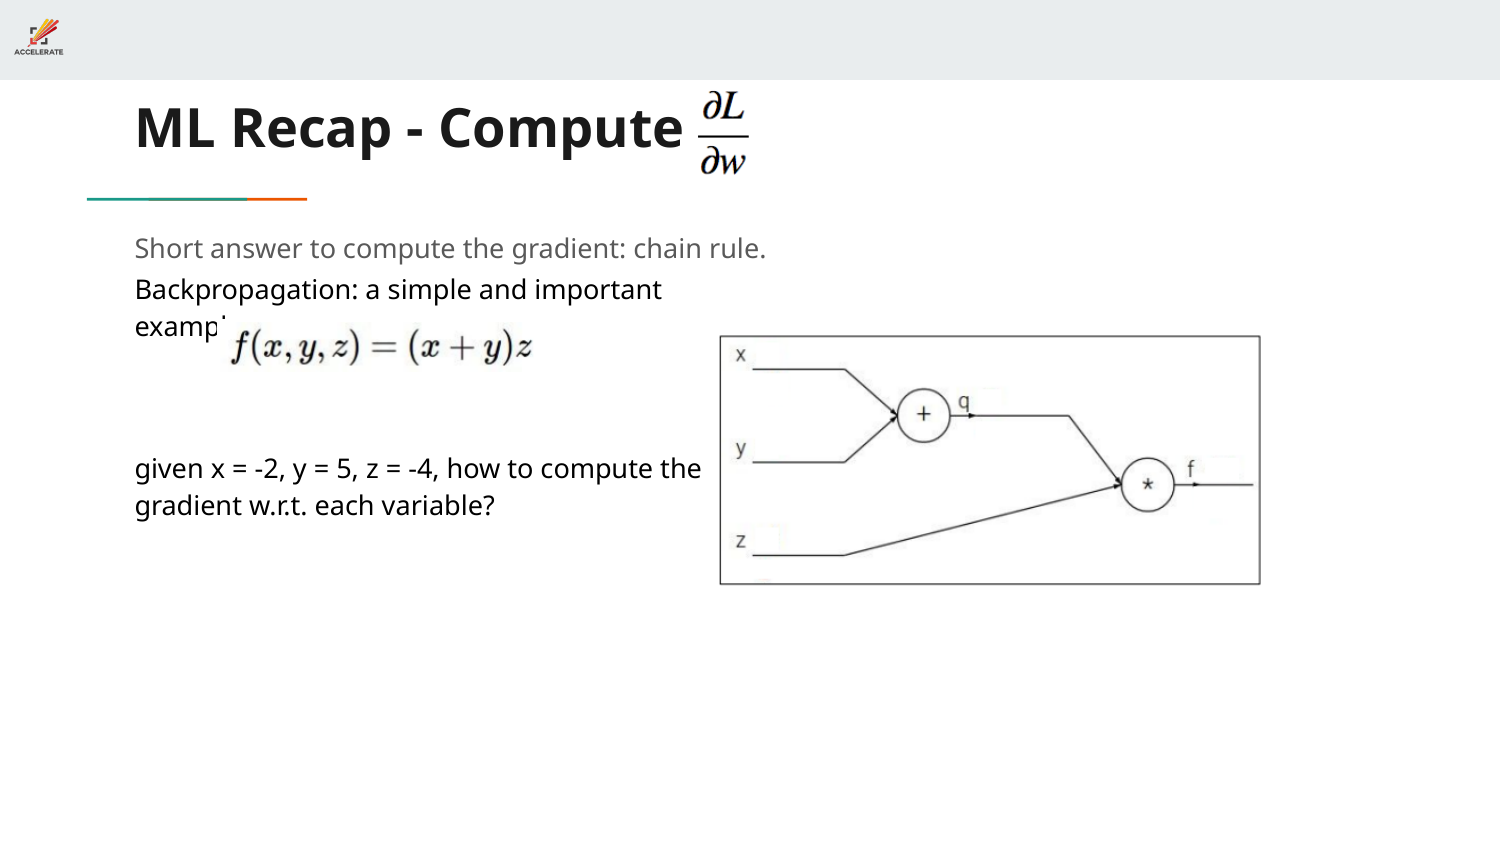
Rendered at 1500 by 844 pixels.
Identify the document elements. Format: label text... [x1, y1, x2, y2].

picture [704, 323, 1271, 596]
picture [11, 9, 66, 64]
picture [217, 319, 550, 374]
text_box Short answer to compute the gradient: chain rule. [119, 211, 883, 279]
title ML Recap - Compute [119, 78, 1225, 167]
text_box Backpropagation: a simple and important example. given x = -2, y = 5, z = -4, how to compute the gradient w.r.t. each variable? [119, 252, 747, 606]
picture [695, 82, 770, 199]
